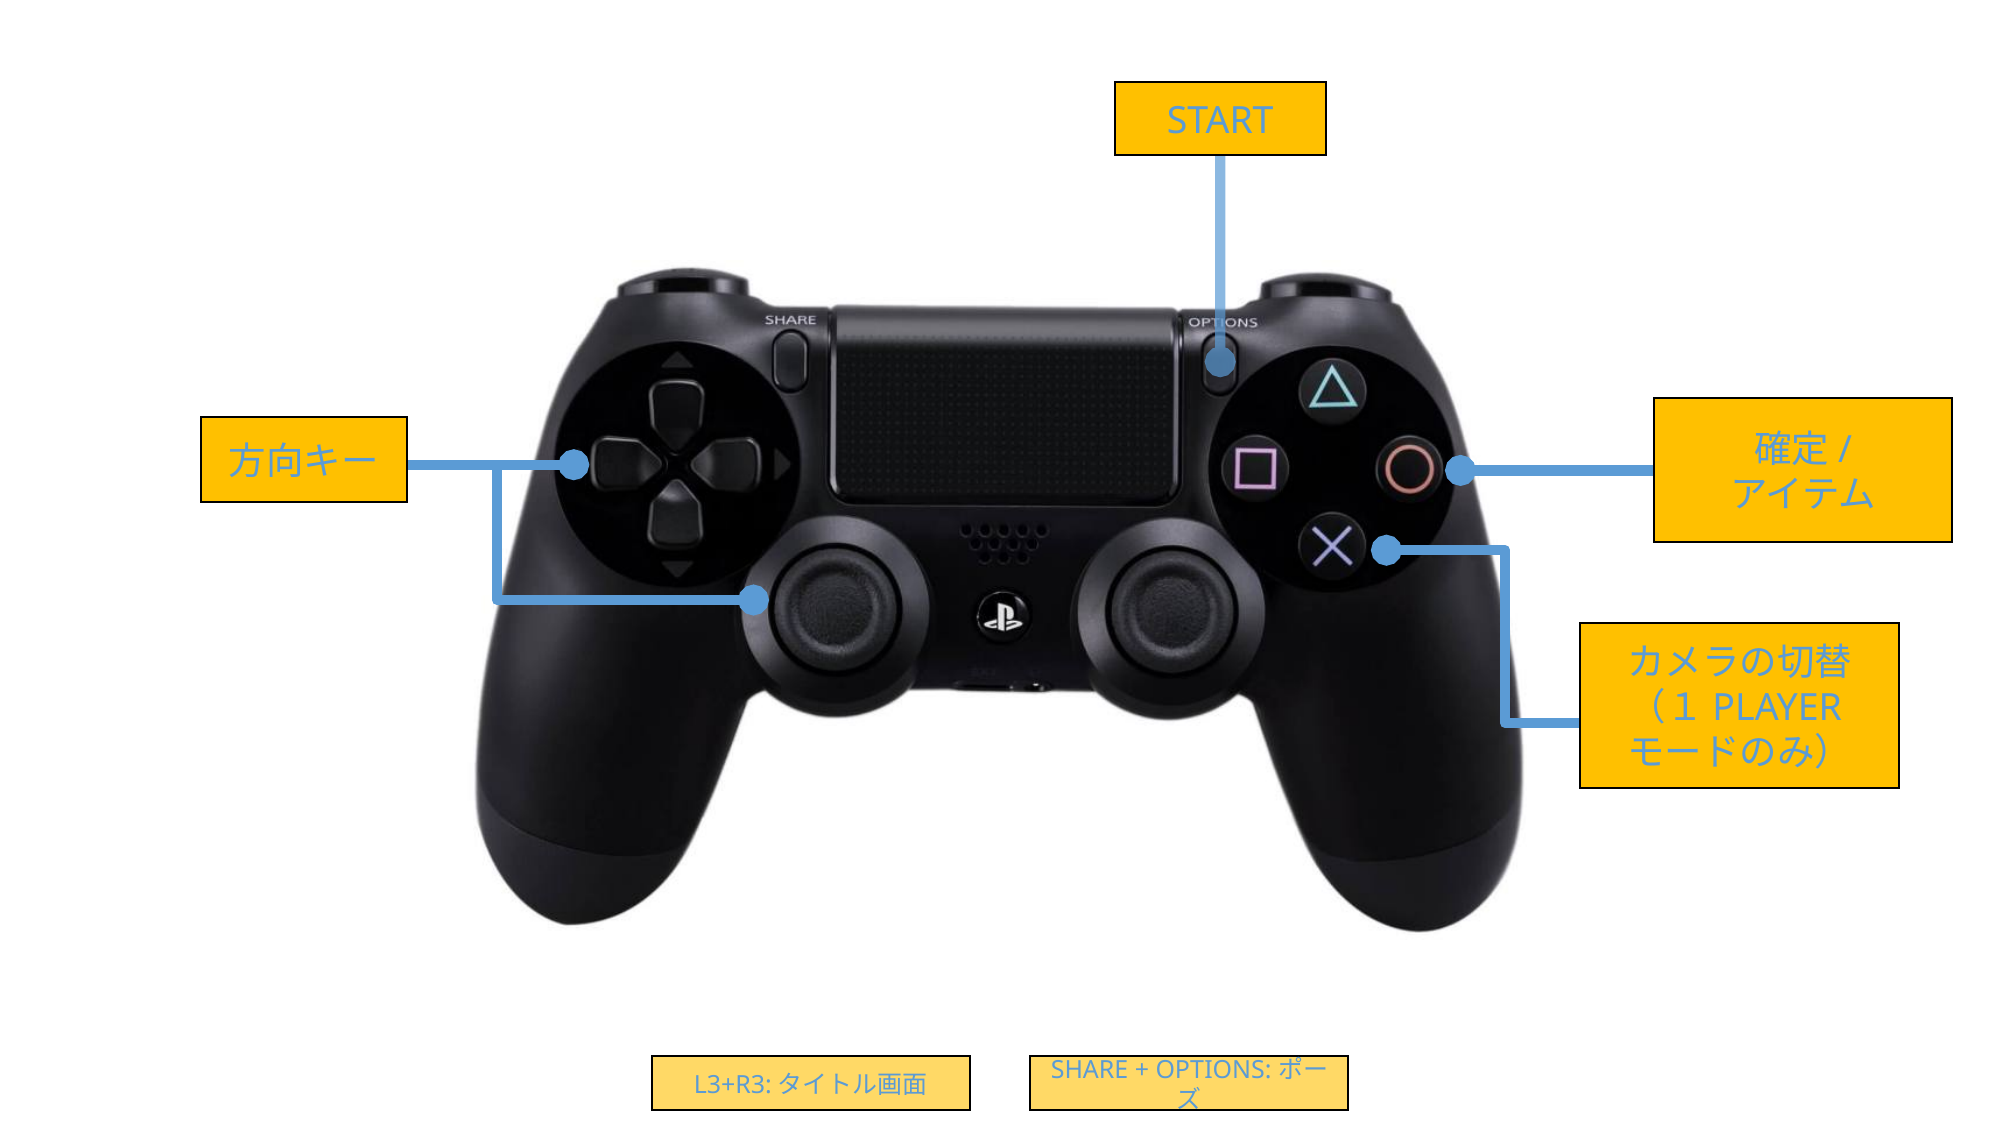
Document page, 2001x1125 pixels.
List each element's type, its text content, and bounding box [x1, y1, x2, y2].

text_box L3+R3:タイトル画面 [651, 1055, 971, 1111]
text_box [1386, 550, 1900, 789]
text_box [200, 416, 754, 600]
text_box SHARE + OPTIONS:ポーズ [1029, 1055, 1349, 1111]
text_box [1114, 81, 1326, 362]
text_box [1460, 398, 1953, 543]
picture [464, 260, 1535, 941]
